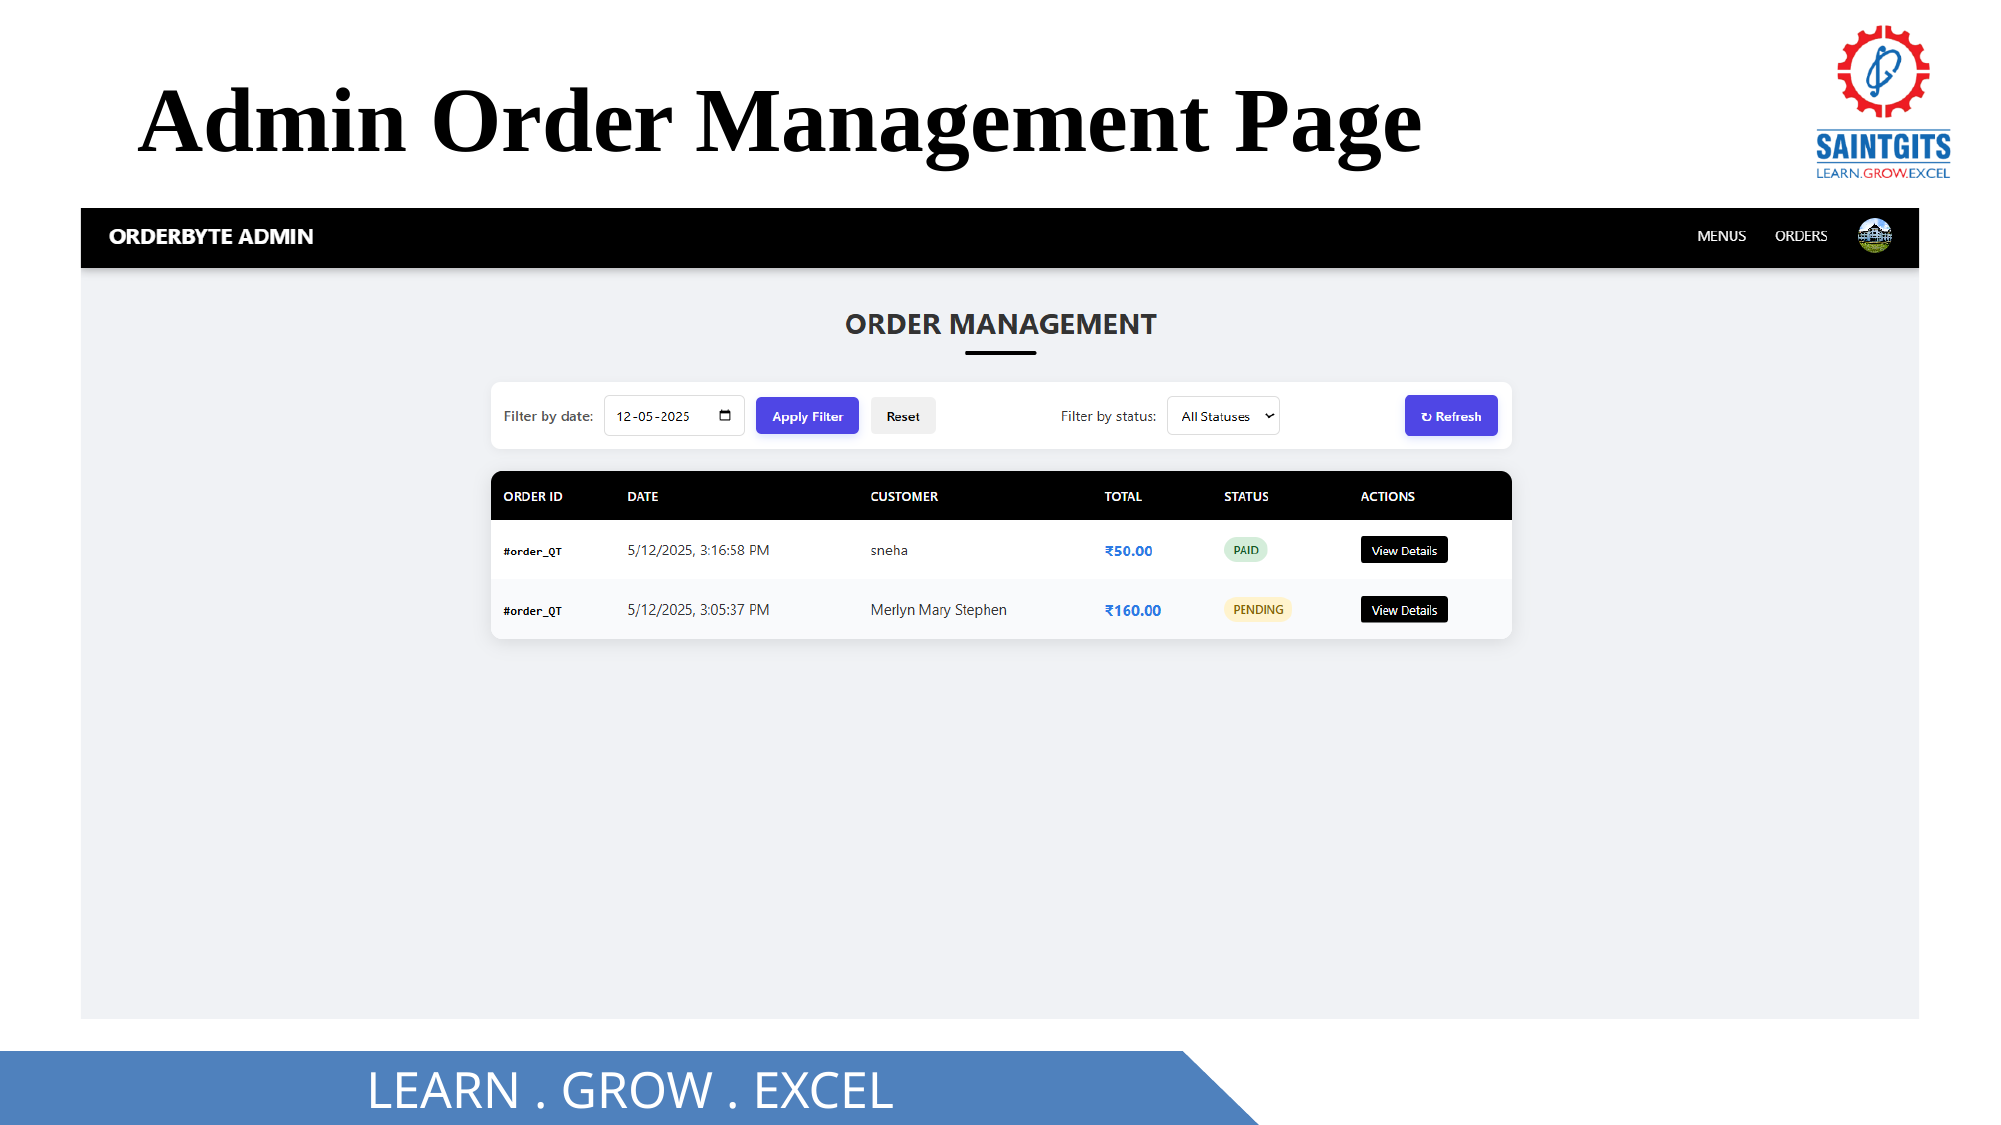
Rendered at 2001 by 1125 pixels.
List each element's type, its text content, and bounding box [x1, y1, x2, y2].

picture [80, 208, 1920, 1019]
picture [1816, 25, 1951, 179]
text_box LEARN . GROW . EXCEL [0, 1051, 1259, 1125]
text_box Admin Order Management Page [137, 59, 1431, 176]
